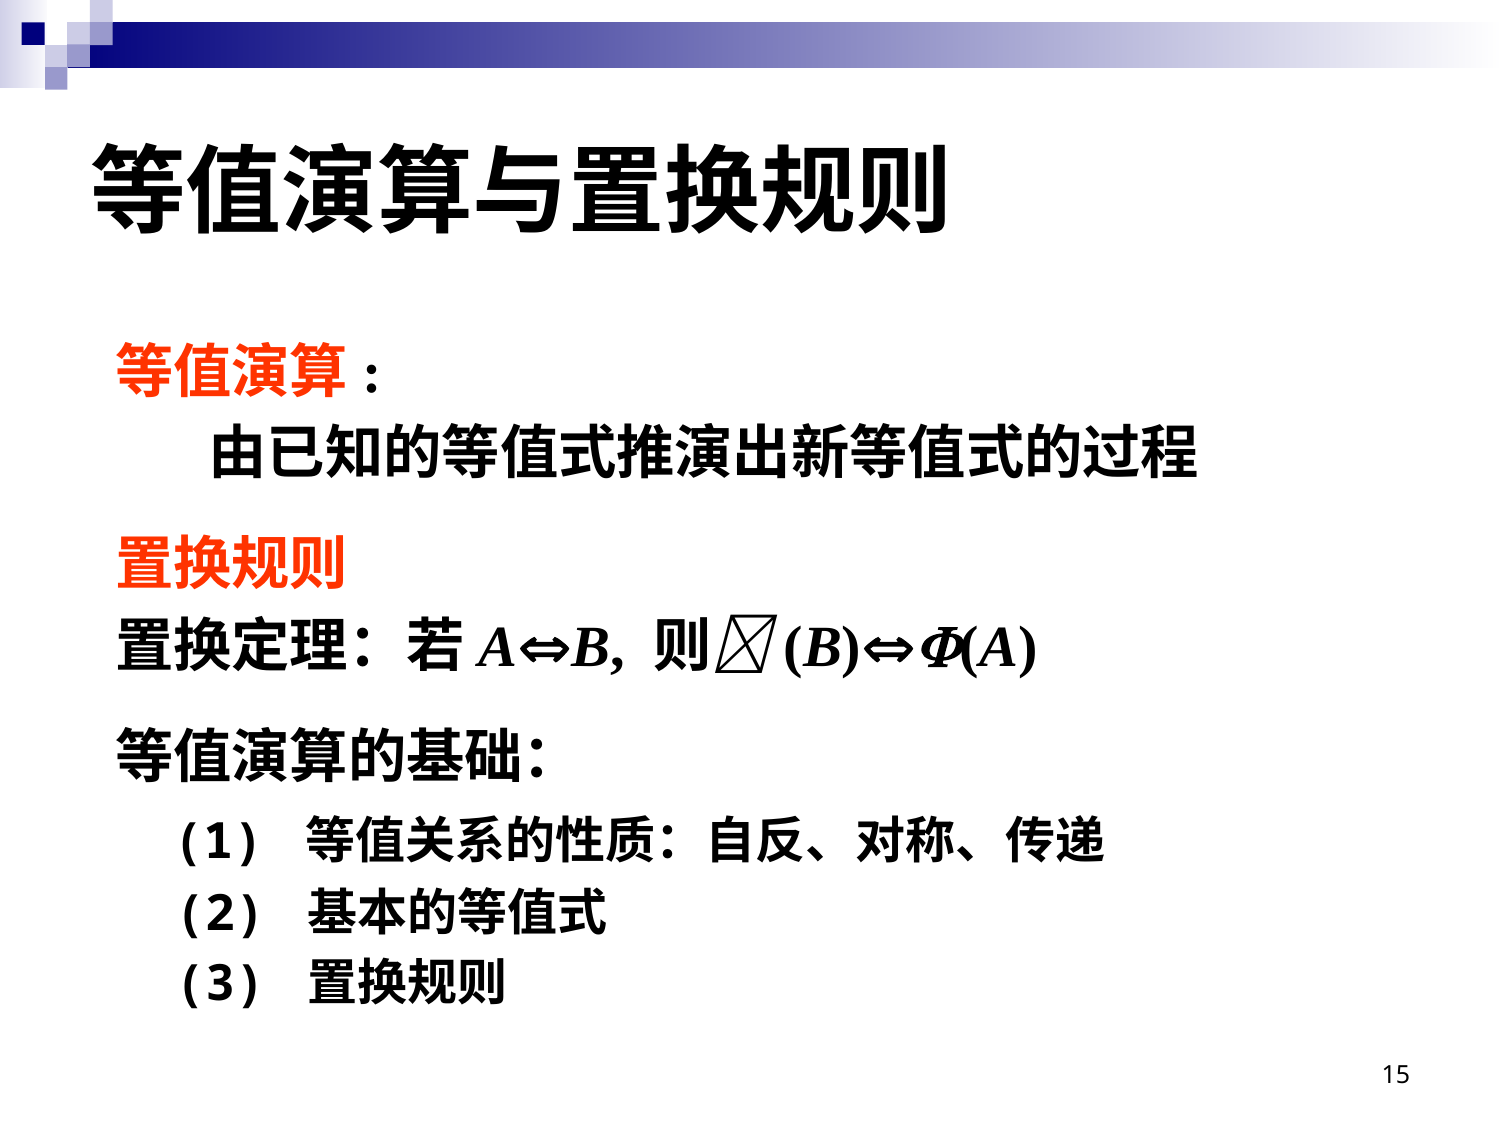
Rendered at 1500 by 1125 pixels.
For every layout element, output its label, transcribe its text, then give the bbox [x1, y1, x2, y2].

text_box 15 [1074, 1024, 1425, 1100]
list 等值演算: 由已知的等值式推演出新等值式的过程 置换规则 置换定理：若AB, 则(B)(A) 等值演算的基础： (1) 等值关系的性质：自反、对称、传递 (2) 基本的等值式 (3) 置换规则 [100, 326, 1412, 1027]
title 等值演算与置换规则 [74, 74, 1426, 301]
